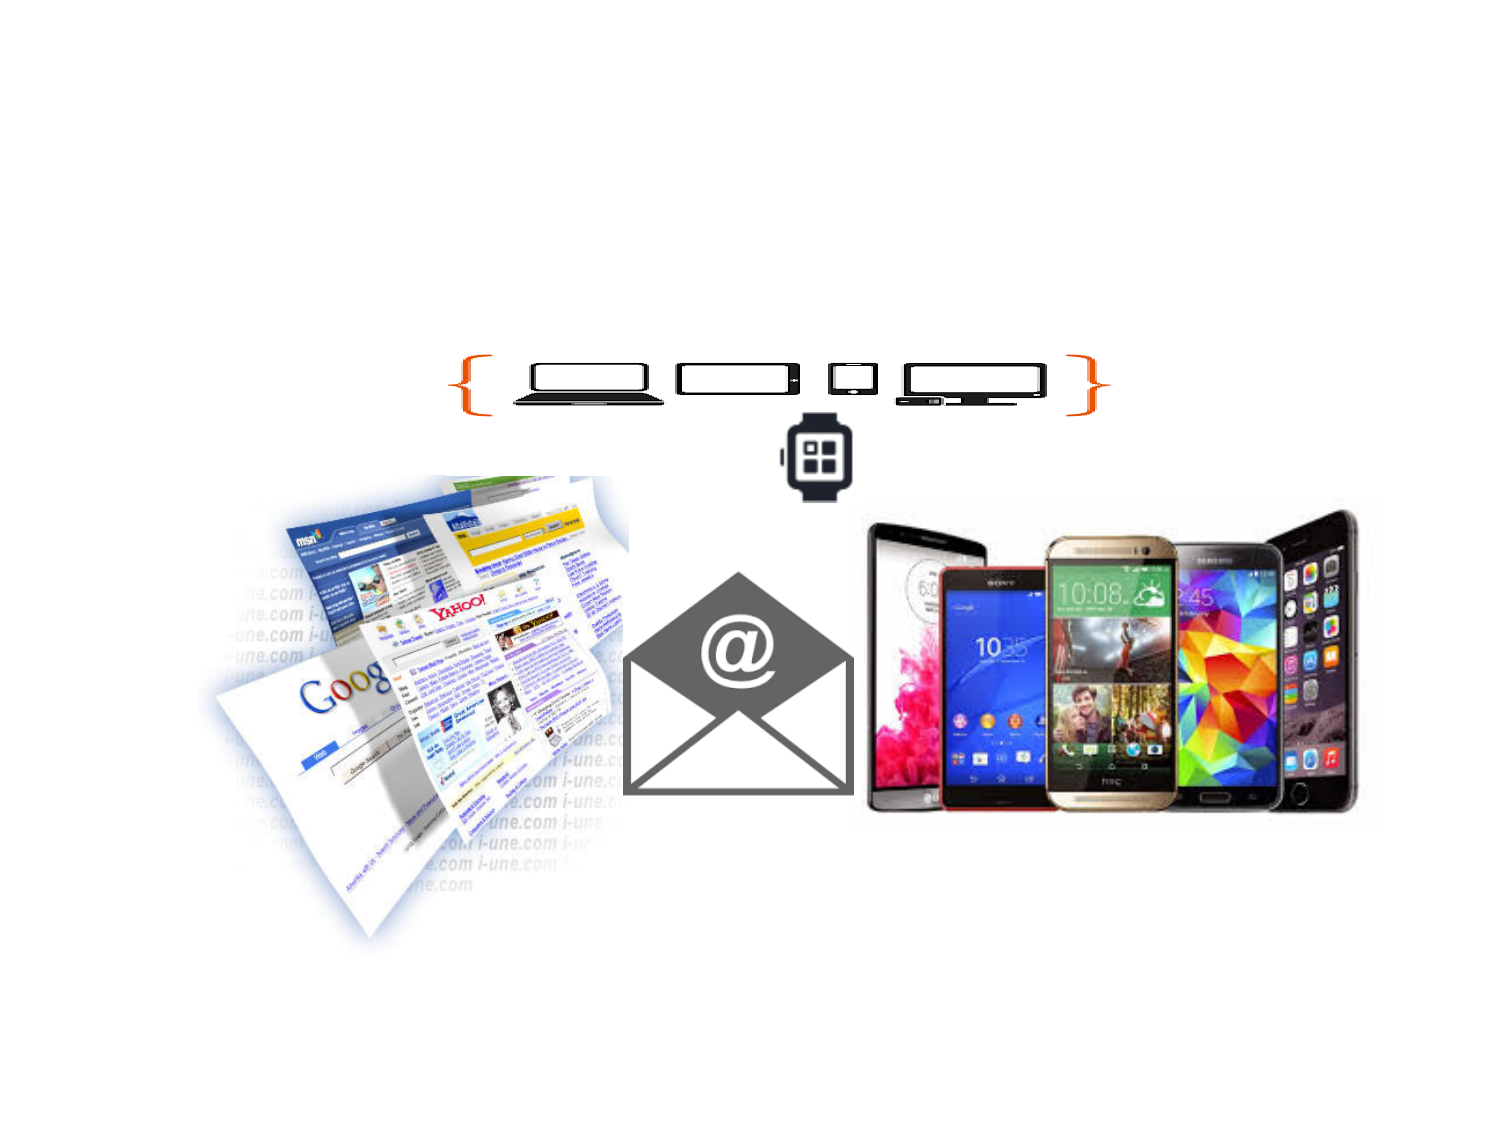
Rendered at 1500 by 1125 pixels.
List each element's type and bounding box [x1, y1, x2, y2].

picture [198, 294, 1379, 955]
